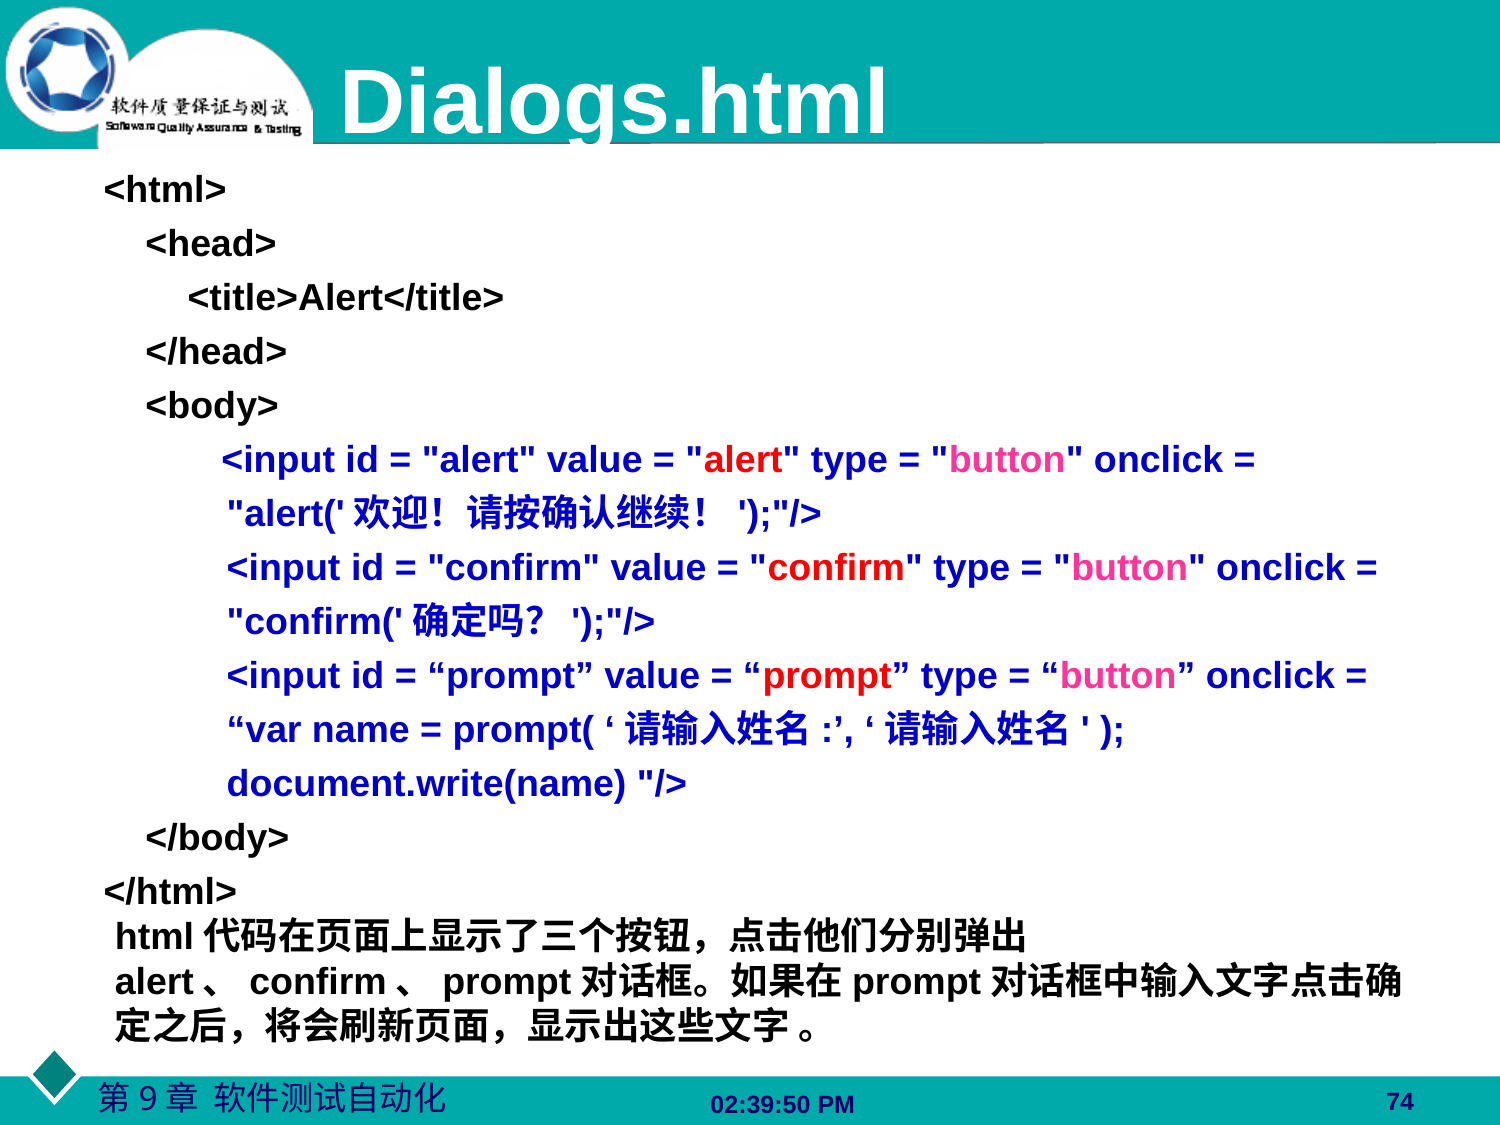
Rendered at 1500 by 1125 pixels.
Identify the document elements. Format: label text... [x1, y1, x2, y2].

list <html> <head> <title>Alert</title> </head> <body> <input id = "alert" value = "alert" type = "button" onclick = "alert('欢迎！请按确认继续！');"/> <input id = "confirm" value = "confirm" type = "button" onclick = "confirm('确定吗？');"/> <input id = “prompt” value = “prompt” type = “button” onclick = “var name = prompt( ‘请输入姓名:’, ‘请输入姓名' ); document.write(name) "/> </body> </html> [88, 148, 1417, 929]
slide_number 74 [1116, 1077, 1430, 1125]
picture [0, 0, 313, 149]
title Dialogs.html [324, 30, 1500, 163]
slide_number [695, 1081, 1046, 1125]
text_box html代码在页面上显示了三个按钮，点击他们分别弹出alert、confirm、prompt对话框。如果在prompt对话框中输入文字点击确定之后，将会刷新页面，显示出这些文字 。 [100, 904, 1436, 1055]
